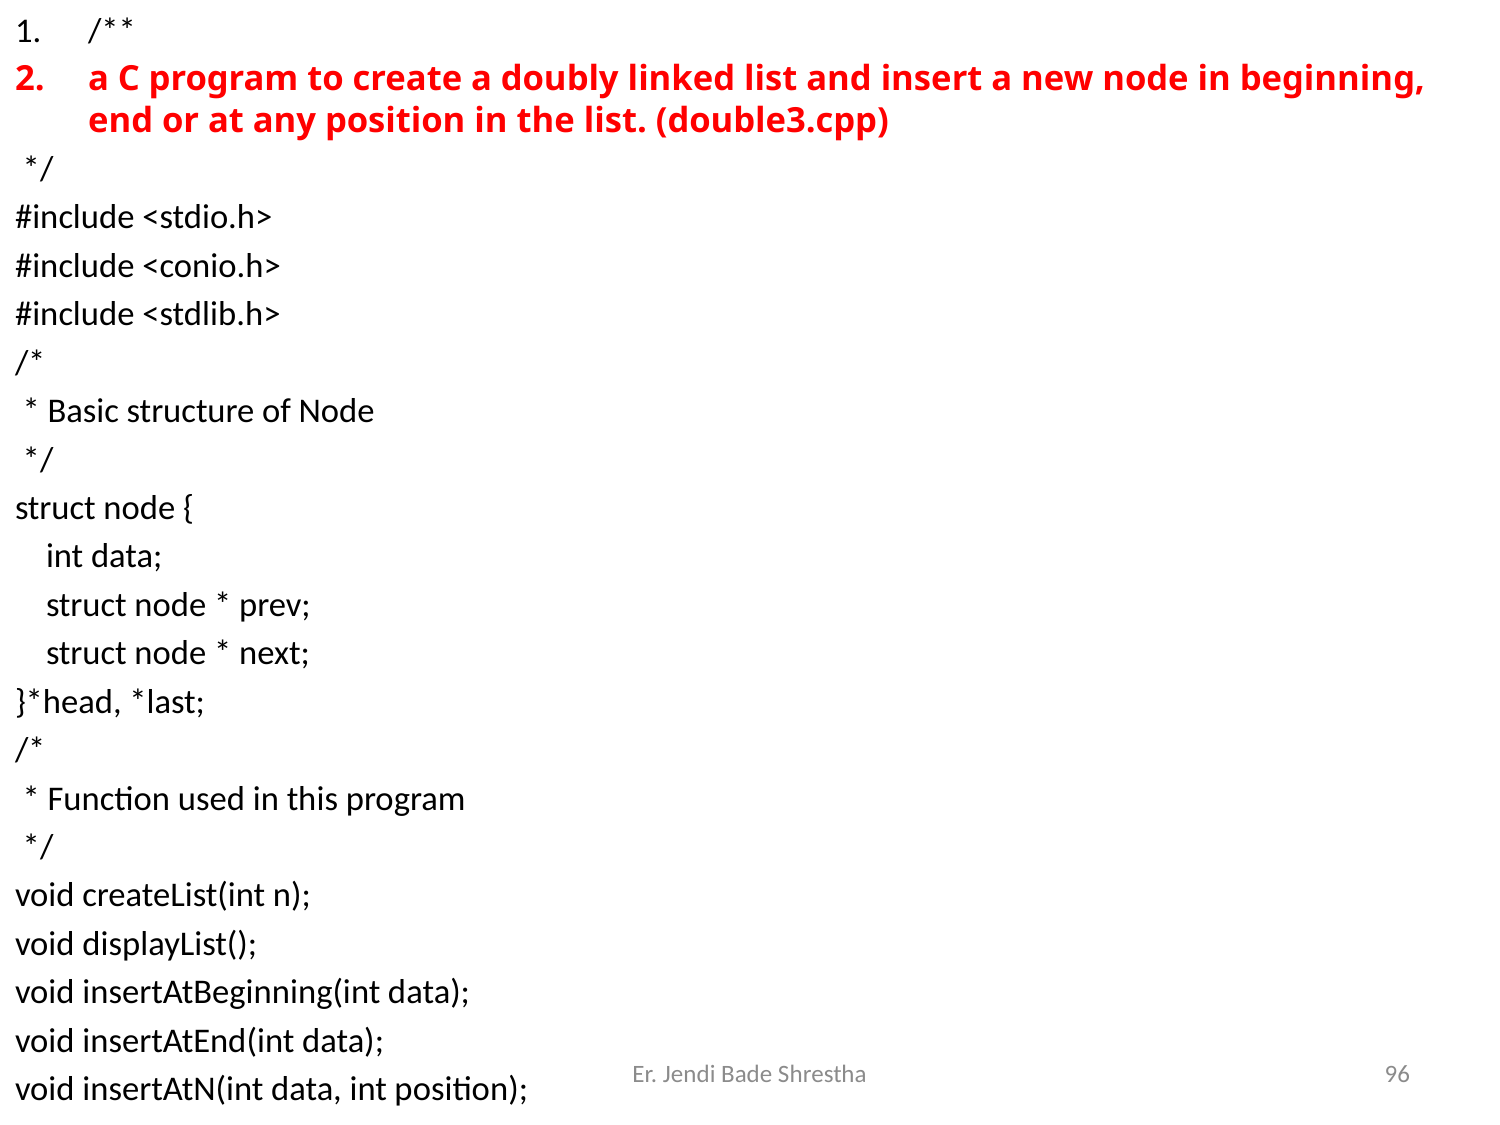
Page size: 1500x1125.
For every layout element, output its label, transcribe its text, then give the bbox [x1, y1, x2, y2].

slide_number 96 [1074, 1042, 1425, 1103]
list /** a C program to create a doubly linked list and insert a new node in beginning, end or at any position in the list. (double3.cpp) */ #include <stdio.h> #include <conio.h> #include <stdlib.h> /* * Basic structure of Node */ struct node { int data; struct node * prev; struct node * next; }*head, *last; /* * Function used in this program */ void createList(int n); void displayList(); void insertAtBeginning(int data); void insertAtEnd(int data); void insertAtN(int data, int position); [0, 0, 1500, 1125]
footer Er. Jendi Bade Shrestha [512, 1042, 988, 1103]
